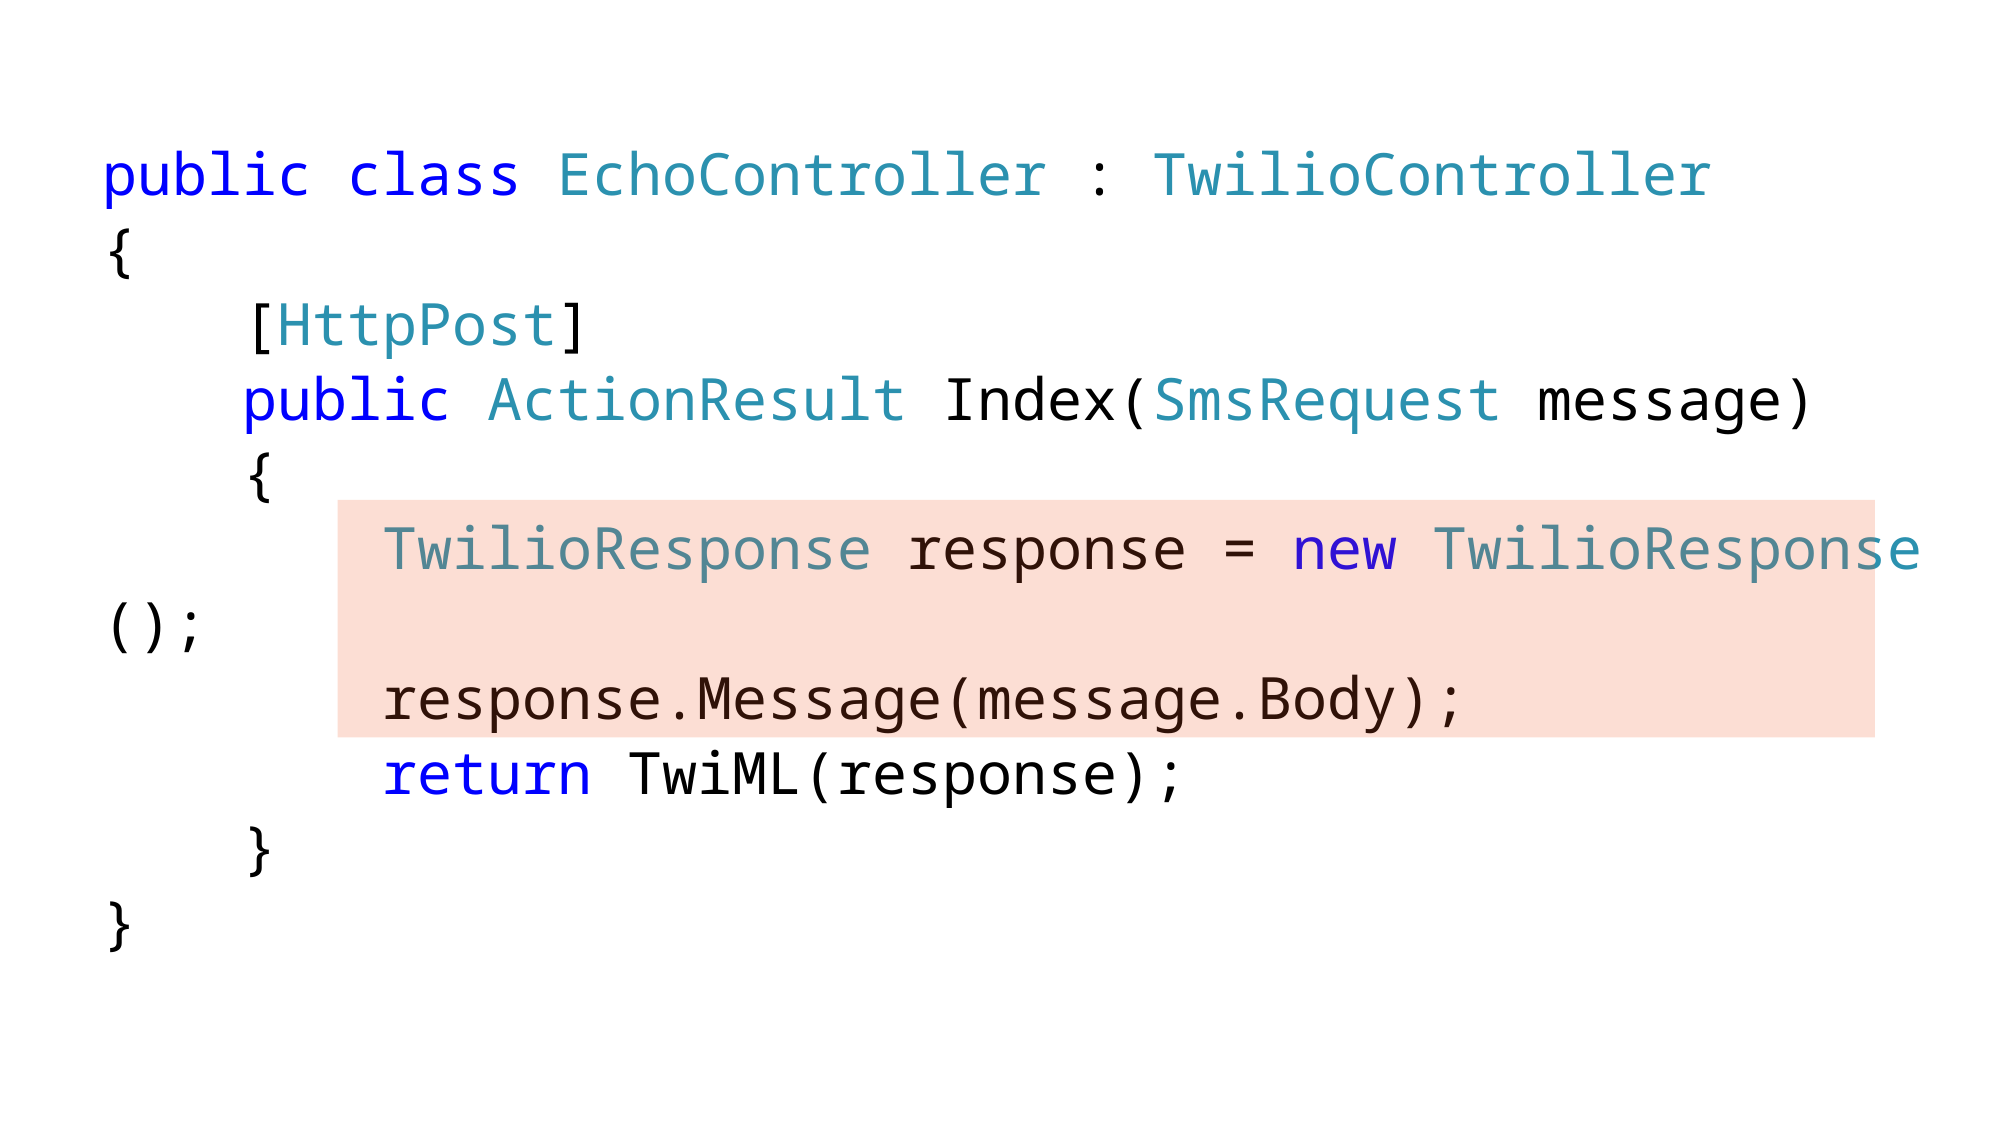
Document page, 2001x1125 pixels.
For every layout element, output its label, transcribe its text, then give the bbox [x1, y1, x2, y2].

text_box public class EchoController : TwilioController { [HttpPost] public ActionResult Index(SmsRequest message) { TwilioResponse response = new TwilioResponse(); response.Message(message.Body); return TwiML(response); } } [87, 124, 1938, 1011]
text_box [336, 499, 1876, 738]
